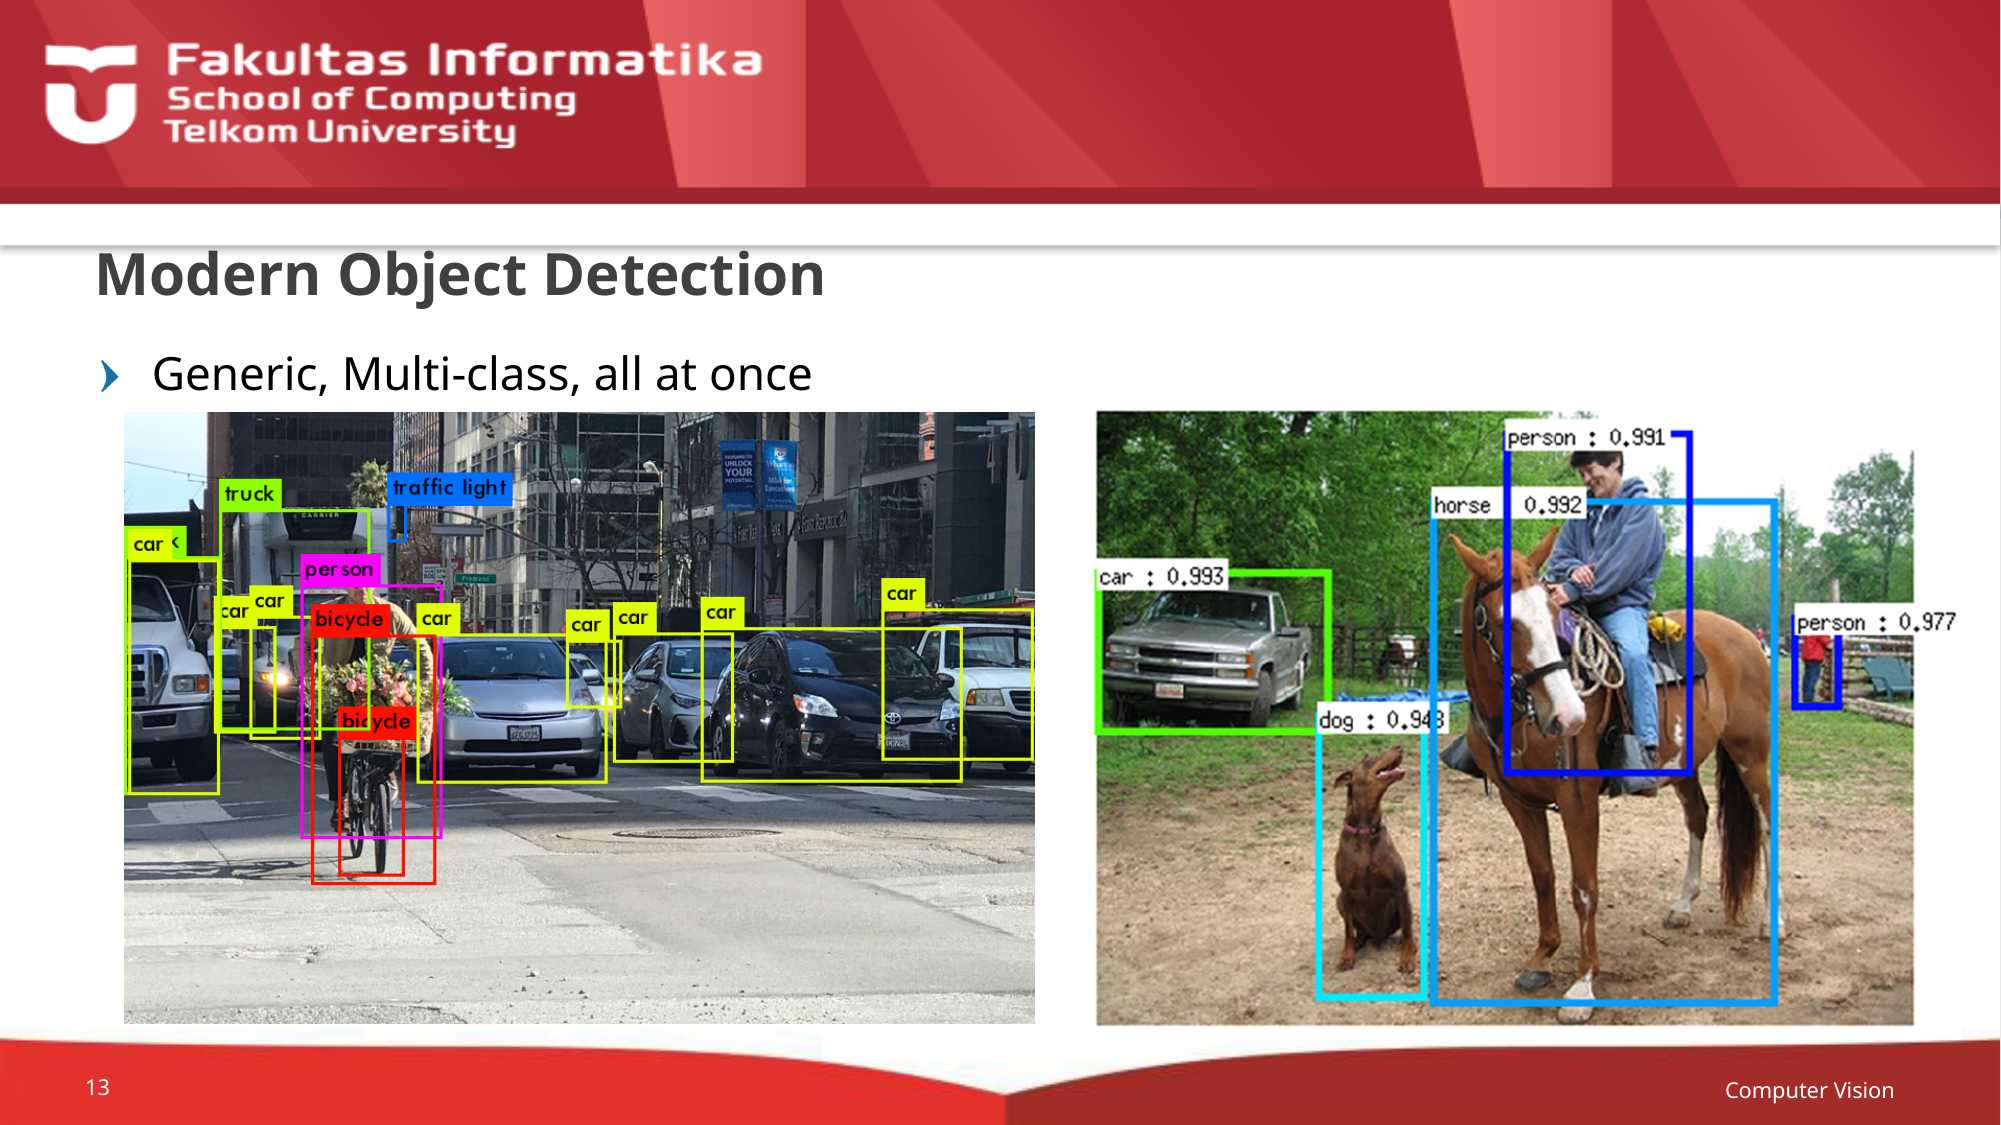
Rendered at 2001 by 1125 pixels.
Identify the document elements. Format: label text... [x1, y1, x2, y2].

list Computer Vision [1185, 1058, 1911, 1119]
picture [0, 0, 2001, 1125]
picture [95, 350, 122, 394]
title Modern Object Detection [79, 219, 1901, 325]
slide_number 13 [85, 1058, 164, 1119]
list Generic, Multi-class, all at once [80, 329, 1902, 990]
